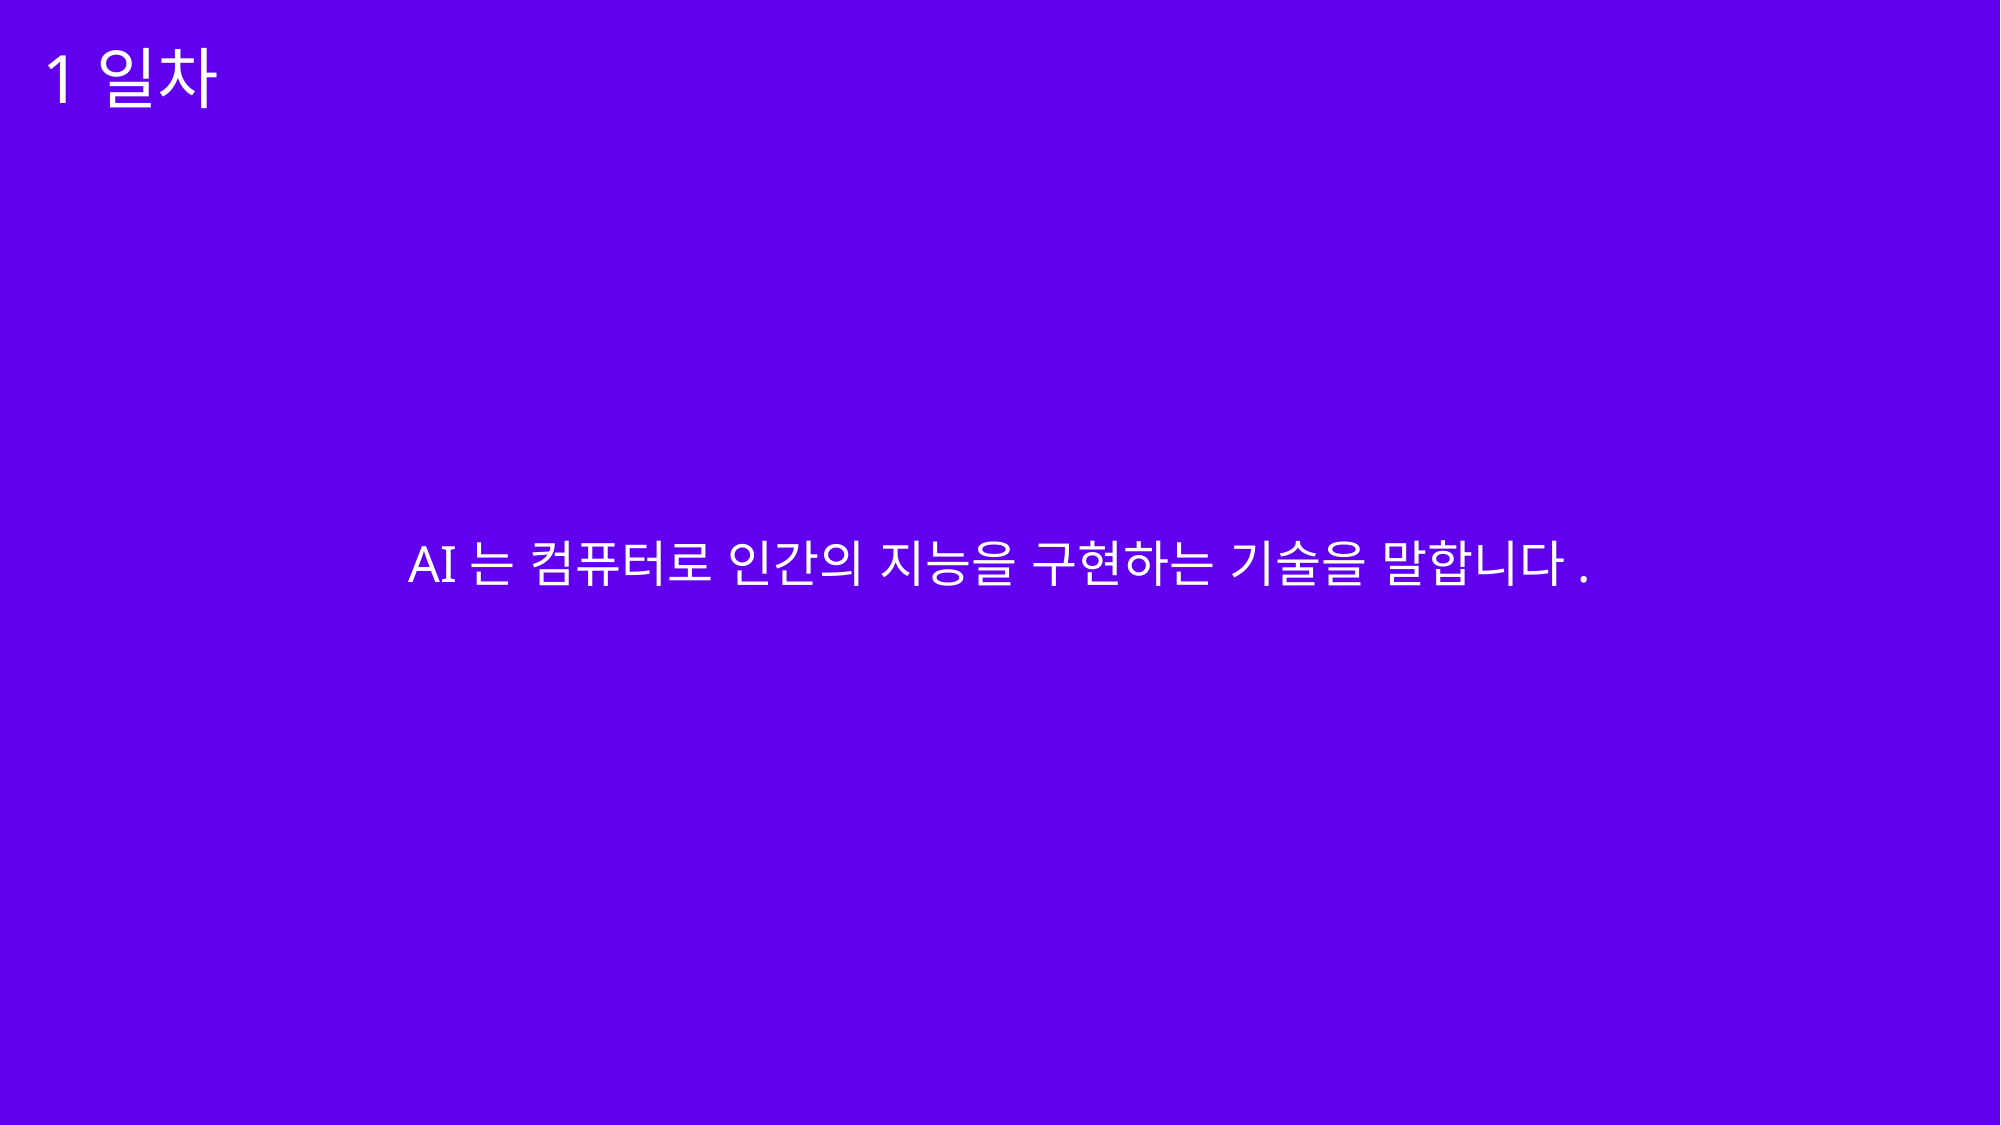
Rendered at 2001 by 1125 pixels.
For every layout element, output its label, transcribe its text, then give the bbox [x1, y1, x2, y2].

text_box 1일차 [27, 29, 235, 125]
text_box AI는 컴퓨터로 인간의 지능을 구현하는 기술을 말합니다. [393, 524, 1607, 600]
